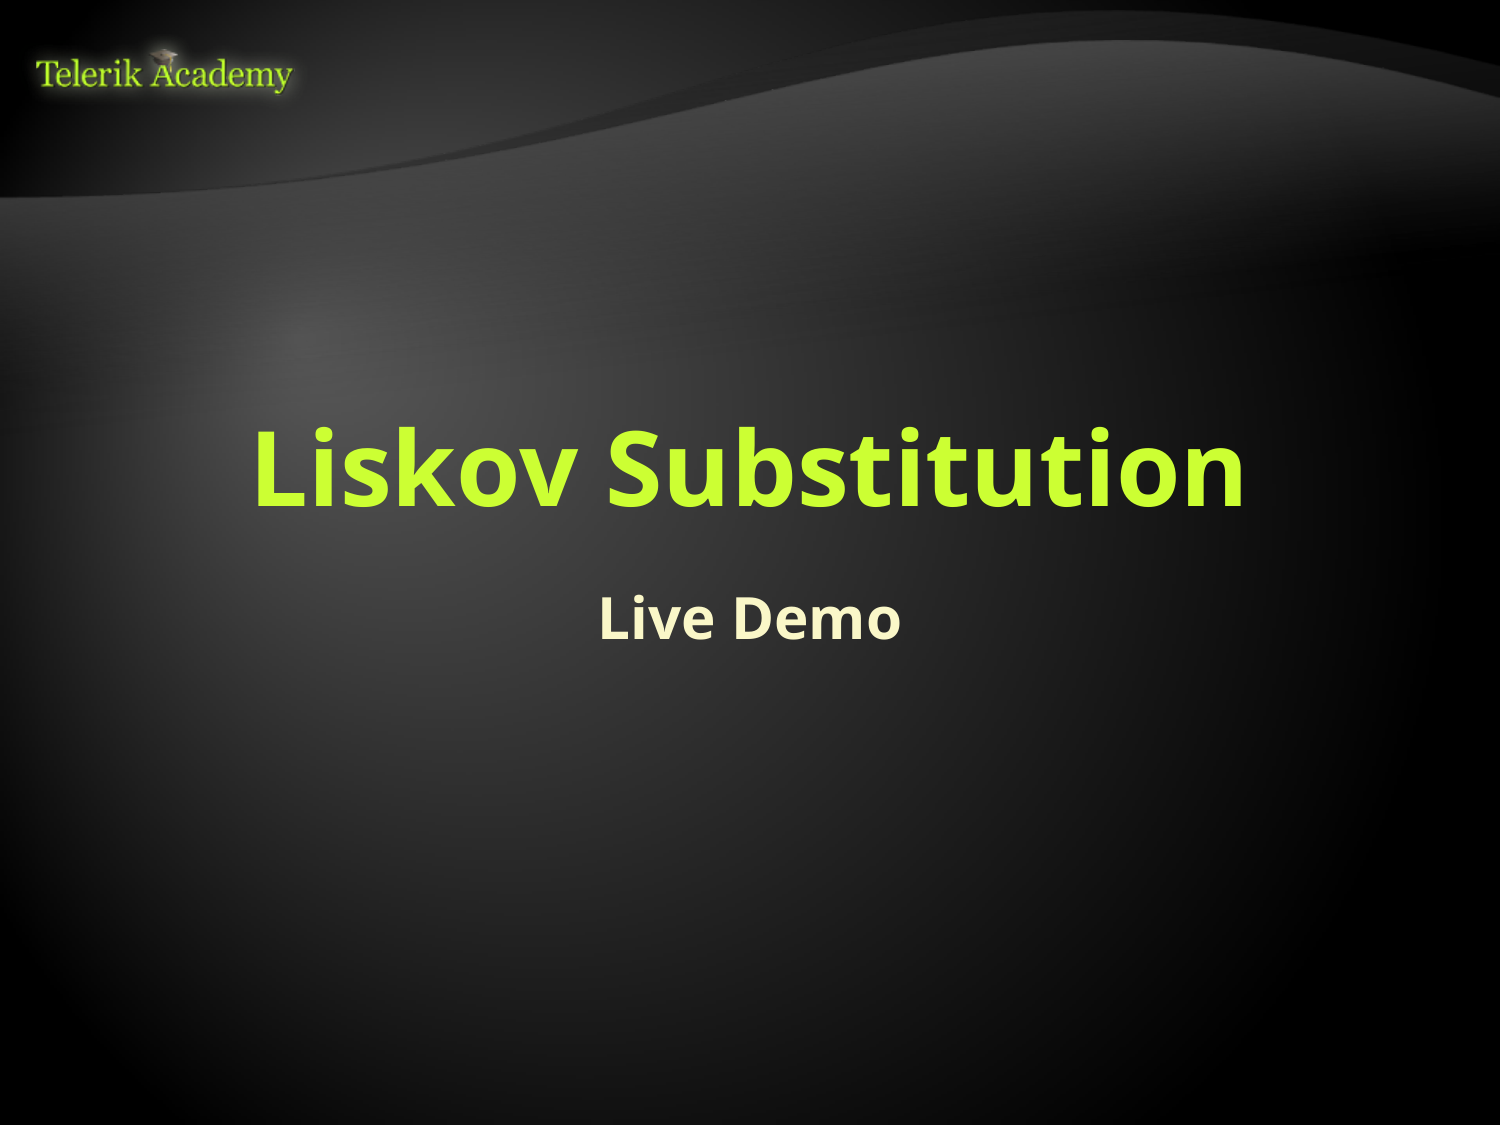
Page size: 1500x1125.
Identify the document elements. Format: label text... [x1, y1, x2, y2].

picture [0, 0, 1500, 1125]
subtitle Live Demo [99, 569, 1400, 663]
title Liskov Substitution [99, 412, 1400, 525]
